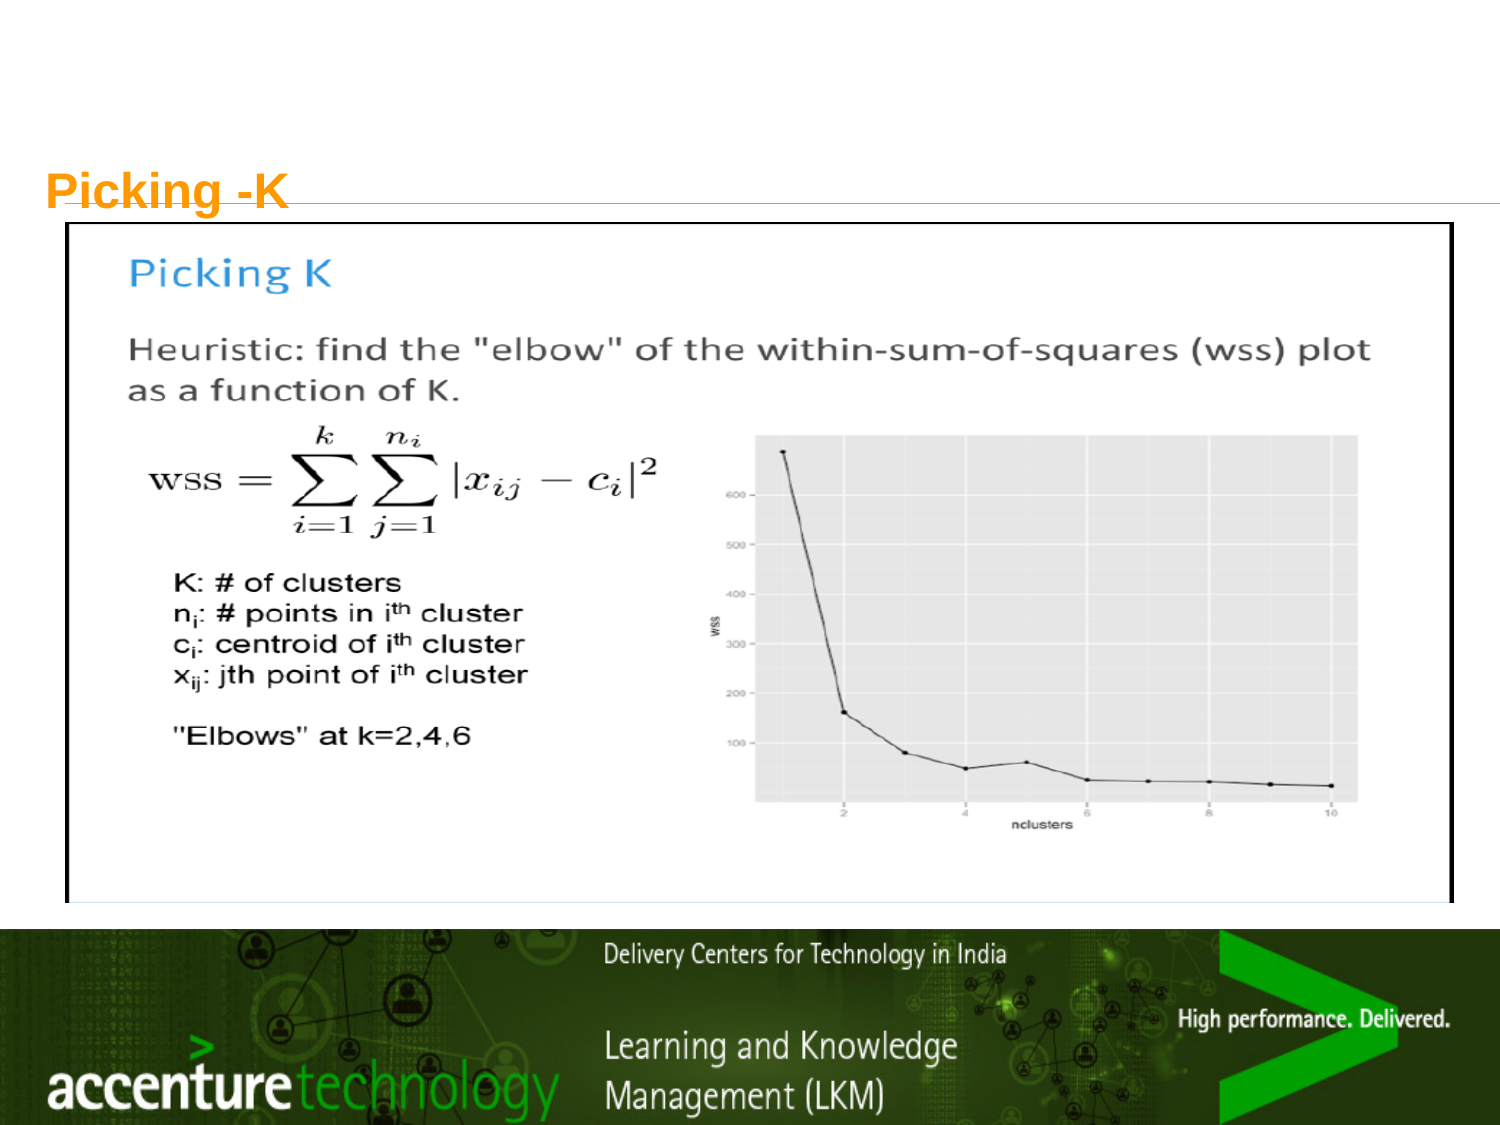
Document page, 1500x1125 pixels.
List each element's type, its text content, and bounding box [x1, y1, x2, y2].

picture [0, 929, 1500, 1125]
title Picking -K [44, 0, 1159, 221]
picture [64, 222, 1454, 903]
